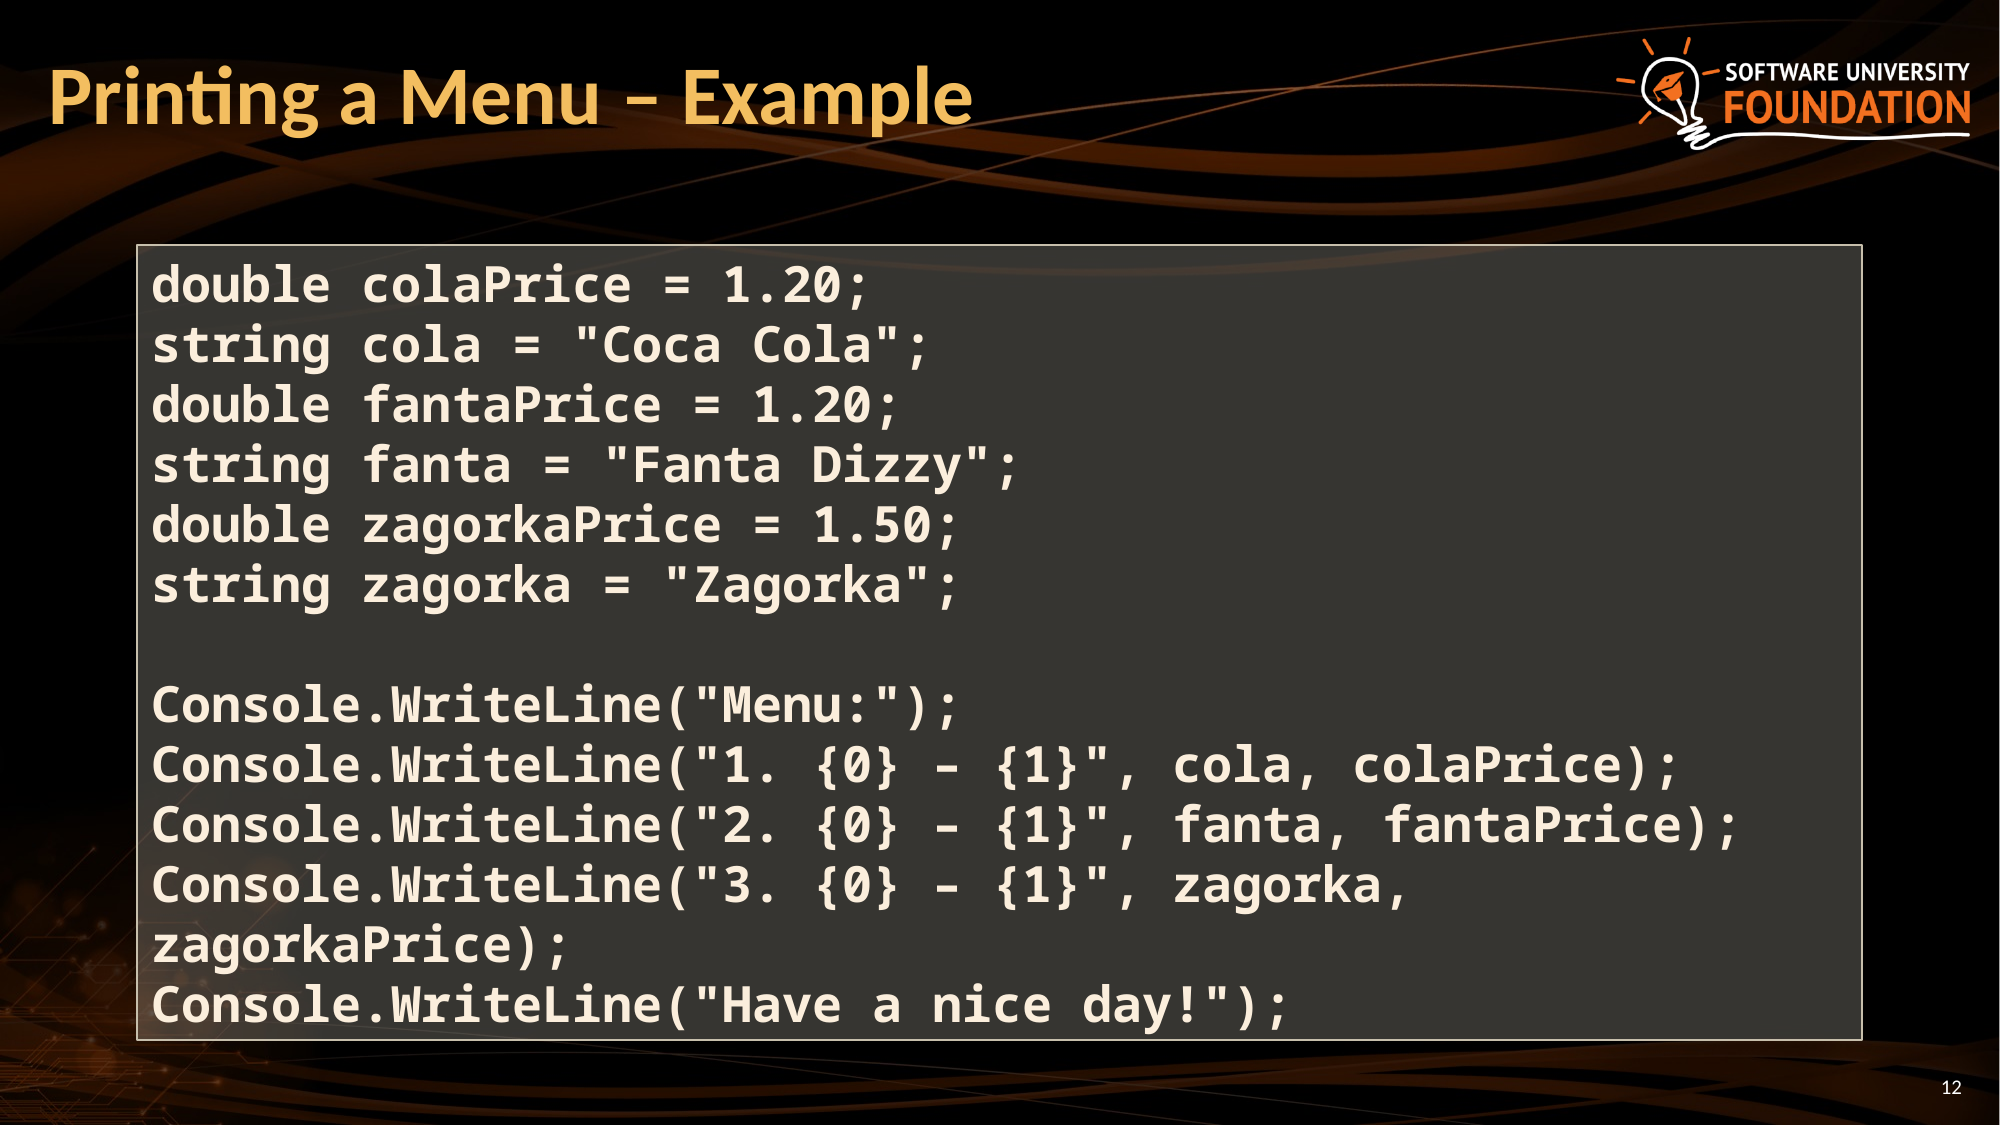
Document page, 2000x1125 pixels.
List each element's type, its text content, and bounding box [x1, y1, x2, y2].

slide_number 12 [1897, 1070, 1968, 1103]
title Printing a Menu – Example [30, 6, 1602, 189]
picture [0, 0, 2000, 1125]
text_box double colaPrice = 1.20; string cola = "Coca Cola"; double fantaPrice = 1.20; string fanta = "Fanta Dizzy"; double zagorkaPrice = 1.50; string zagorka = "Zagorka"; Console.WriteLine("Menu:"); Console.WriteLine("1. {0} – {1}", cola, colaPrice); Console.WriteLine("2. {0} – {1}", fanta, fantaPrice); Console.WriteLine("3. {0} – {1}", zagorka, zagorkaPrice); Console.WriteLine("Have a nice day!"); [137, 245, 1863, 1040]
